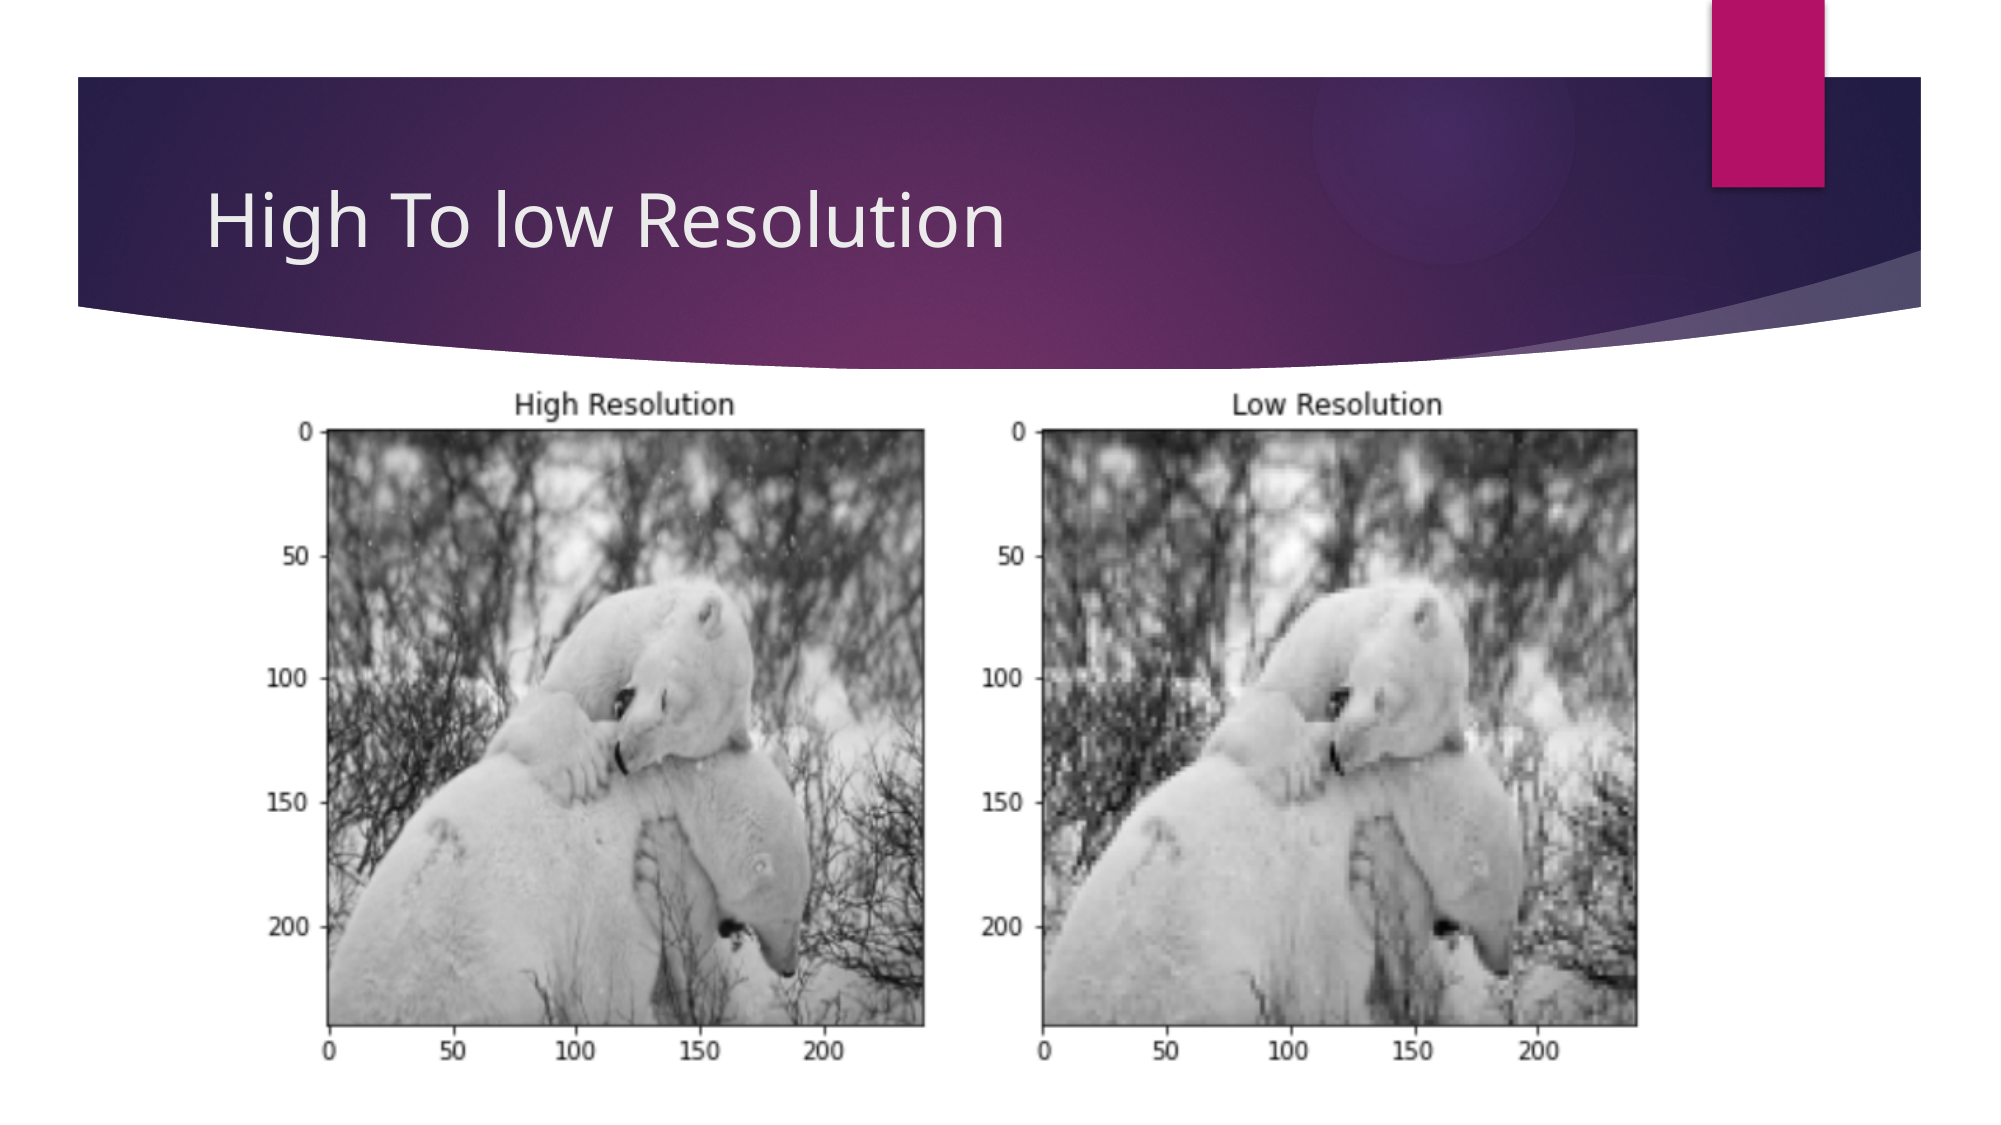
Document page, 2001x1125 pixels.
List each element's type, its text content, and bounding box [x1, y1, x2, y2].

title High To low Resolution [189, 159, 1627, 276]
picture [250, 369, 1691, 1089]
